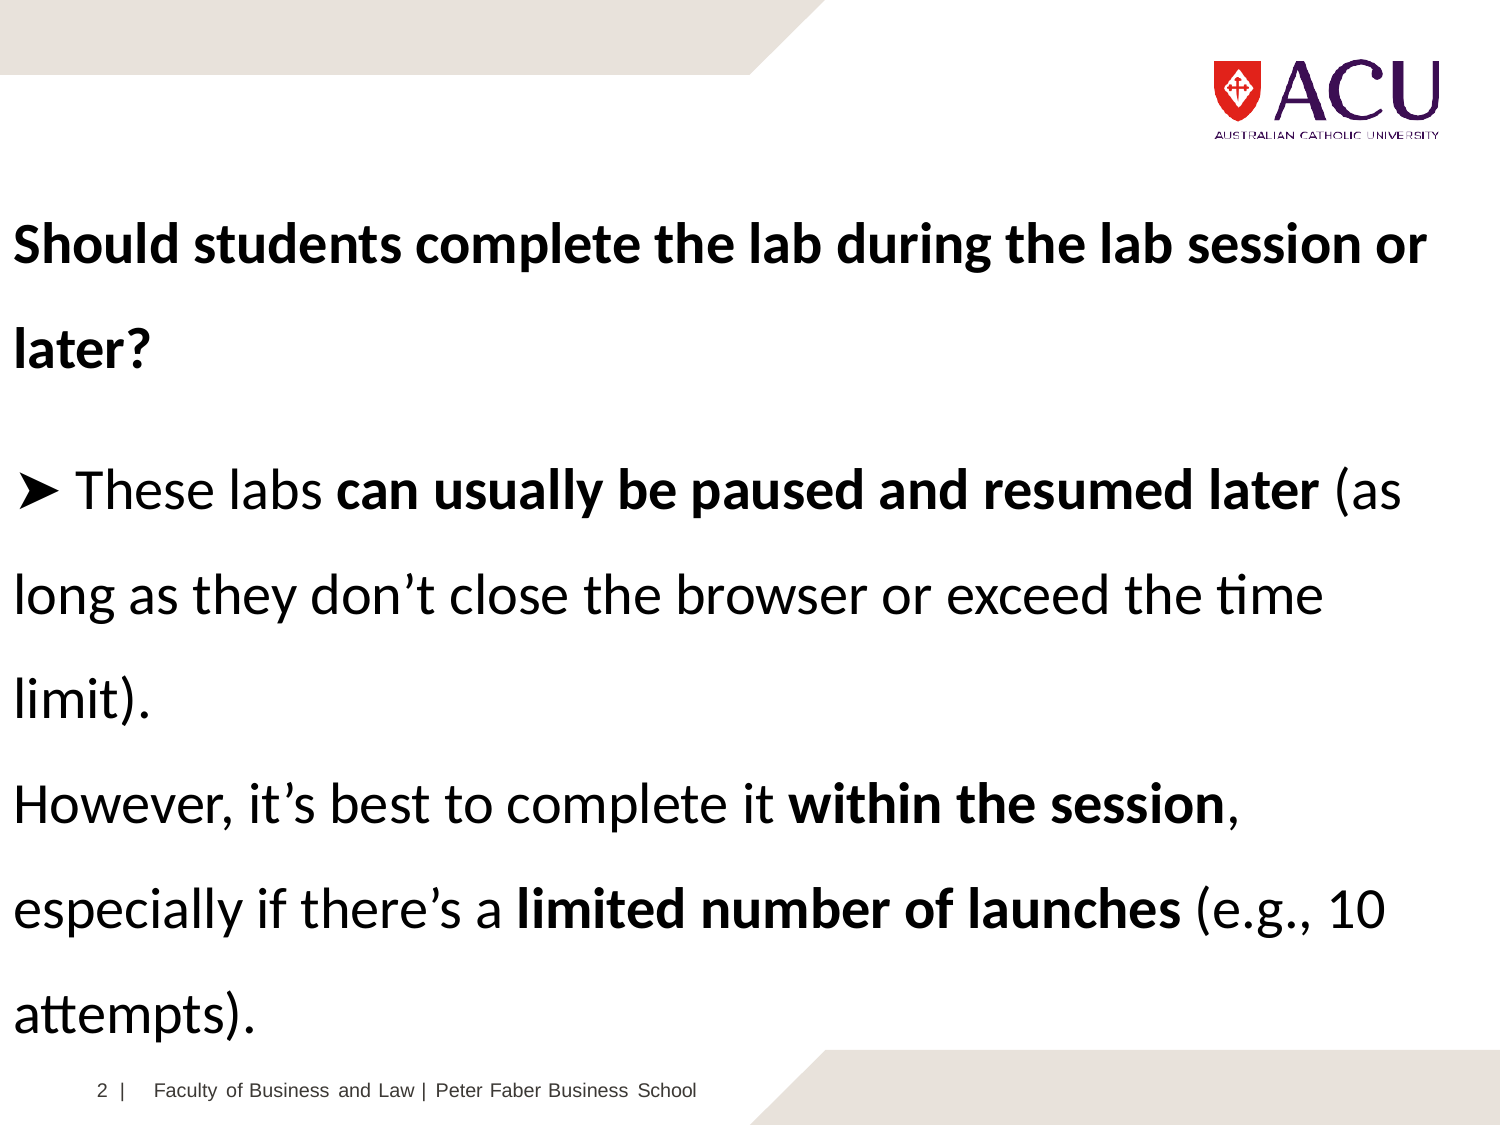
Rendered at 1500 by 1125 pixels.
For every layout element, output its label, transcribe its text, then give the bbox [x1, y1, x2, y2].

picture [1214, 59, 1439, 139]
text_box 2 | Faculty of Business and Law | Peter Faber Business School [94, 1074, 702, 1102]
text_box Should students complete the lab during the lab session or later? [0, 162, 1488, 388]
text_box ➤ These labs can usually be paused and resumed later (as long as they don’t close the browser or exceed the time limit). However, it’s best to complete it within the session, especially if there’s a limited number of launches (e.g., 10 attempts). [0, 408, 1492, 1053]
